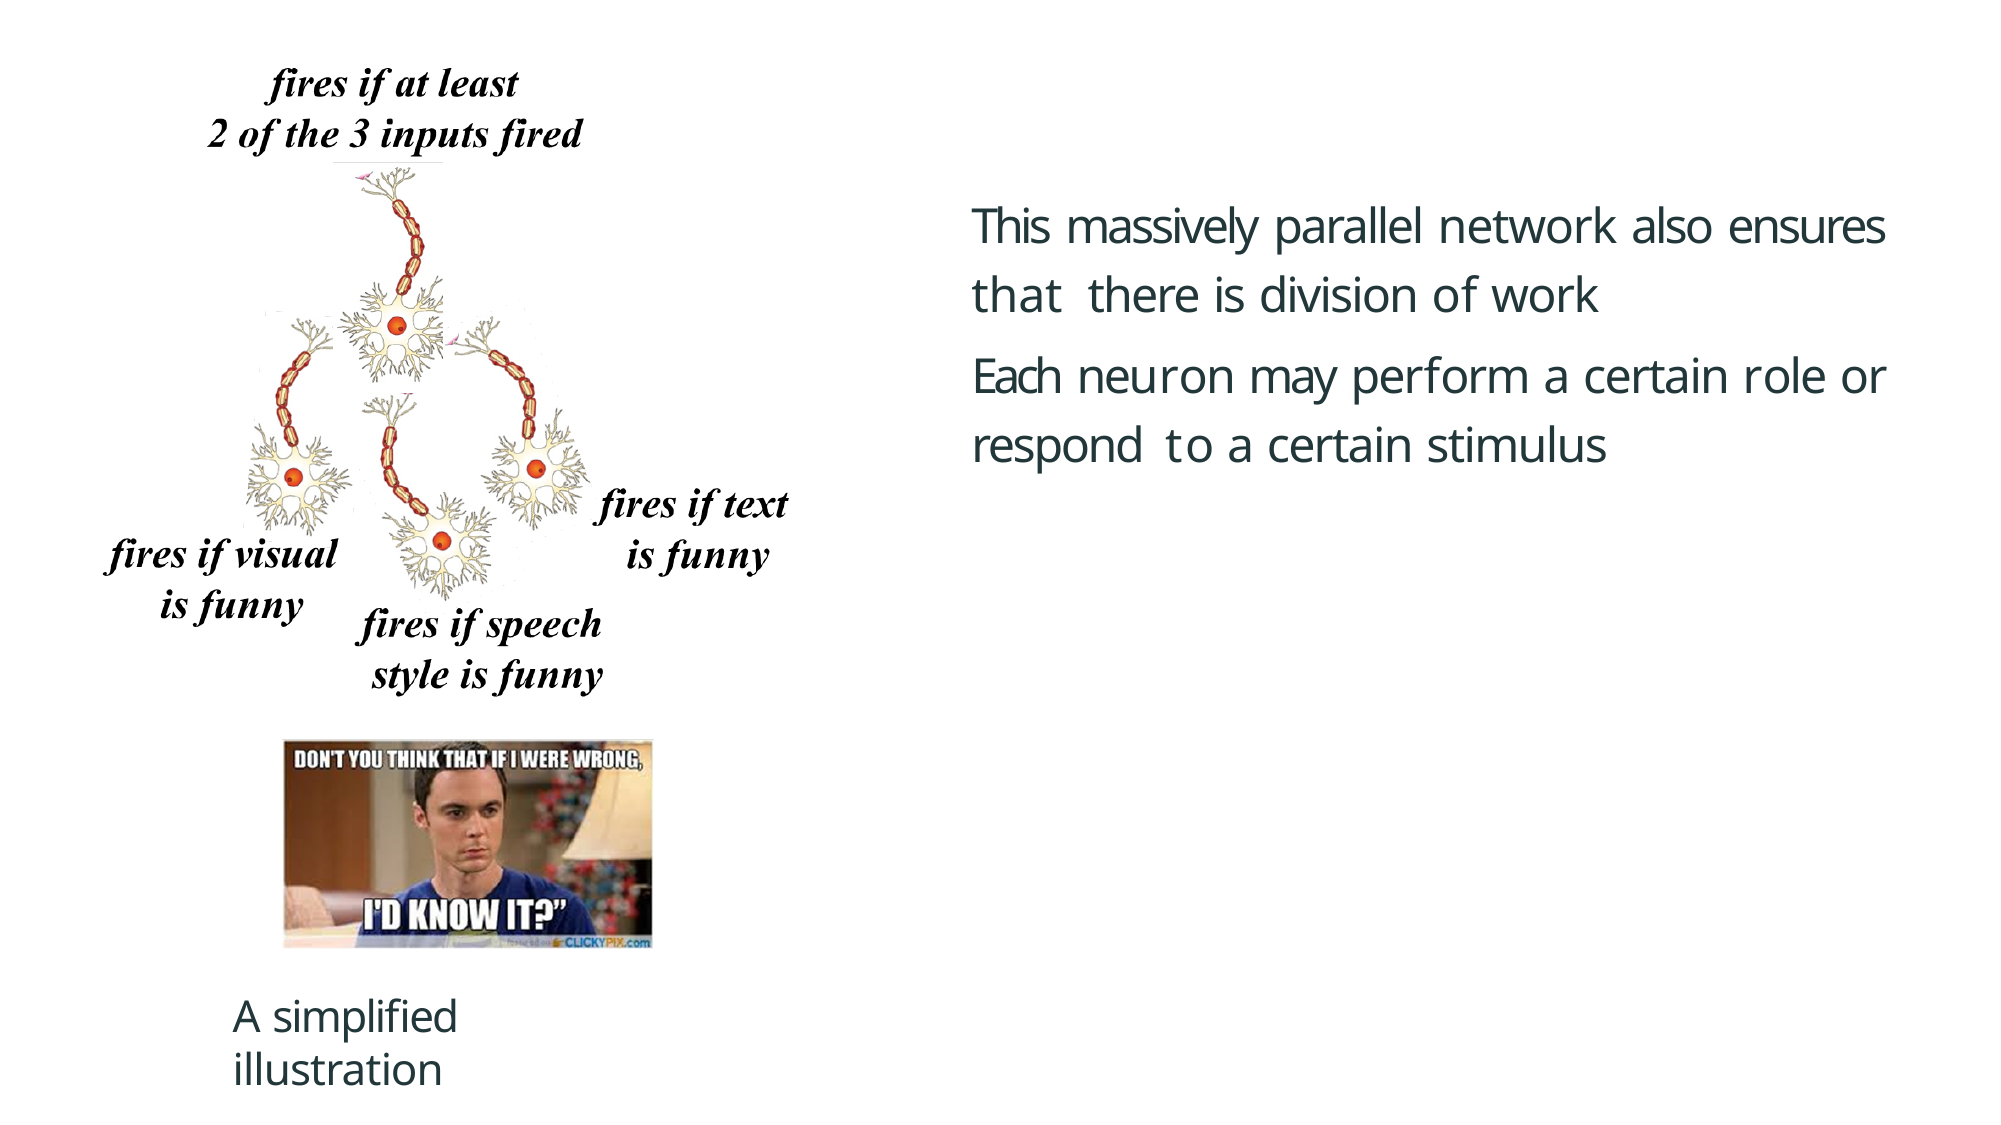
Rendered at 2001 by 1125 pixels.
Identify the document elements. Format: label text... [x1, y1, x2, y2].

picture [83, 42, 823, 959]
text_box A simplified illustration [228, 983, 638, 1094]
text_box This massively parallel network also ensures that there is division of work Each neuron may perform a certain role or respond to a certain stimulus [930, 180, 1929, 473]
